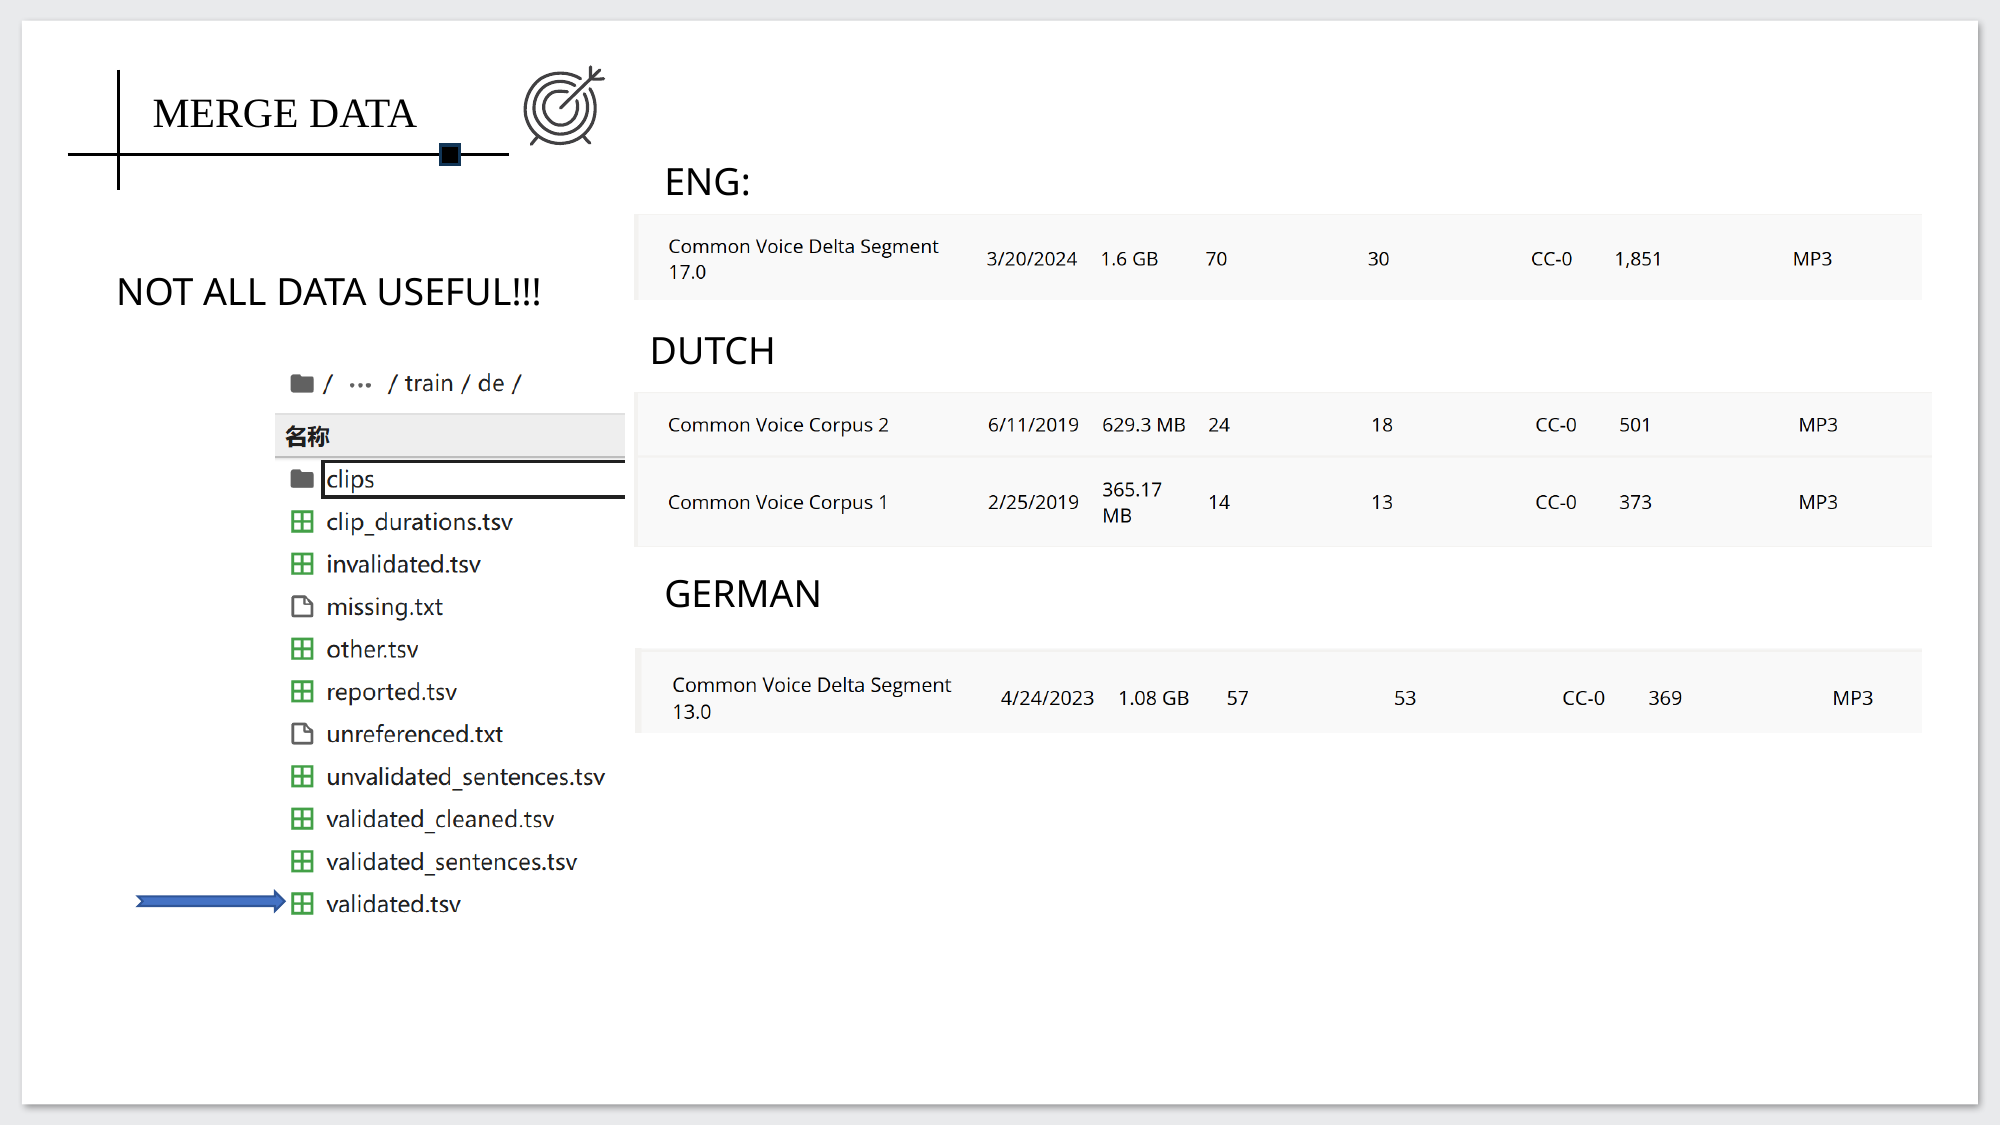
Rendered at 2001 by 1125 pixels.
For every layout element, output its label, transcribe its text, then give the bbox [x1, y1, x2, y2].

text_box DUTCH [634, 319, 1302, 380]
text_box GERMAN [649, 562, 1317, 623]
text_box [439, 155, 461, 165]
picture [275, 370, 625, 931]
text_box NOT ALL DATA USEFUL!!! [101, 260, 768, 321]
picture [634, 392, 1932, 547]
text_box [135, 889, 275, 914]
text_box [439, 144, 461, 154]
text_box MERGE DATA [138, 78, 479, 144]
text_box ENG: [649, 151, 1317, 211]
text_box [525, 66, 604, 145]
picture [635, 648, 1922, 733]
picture [634, 214, 1922, 301]
